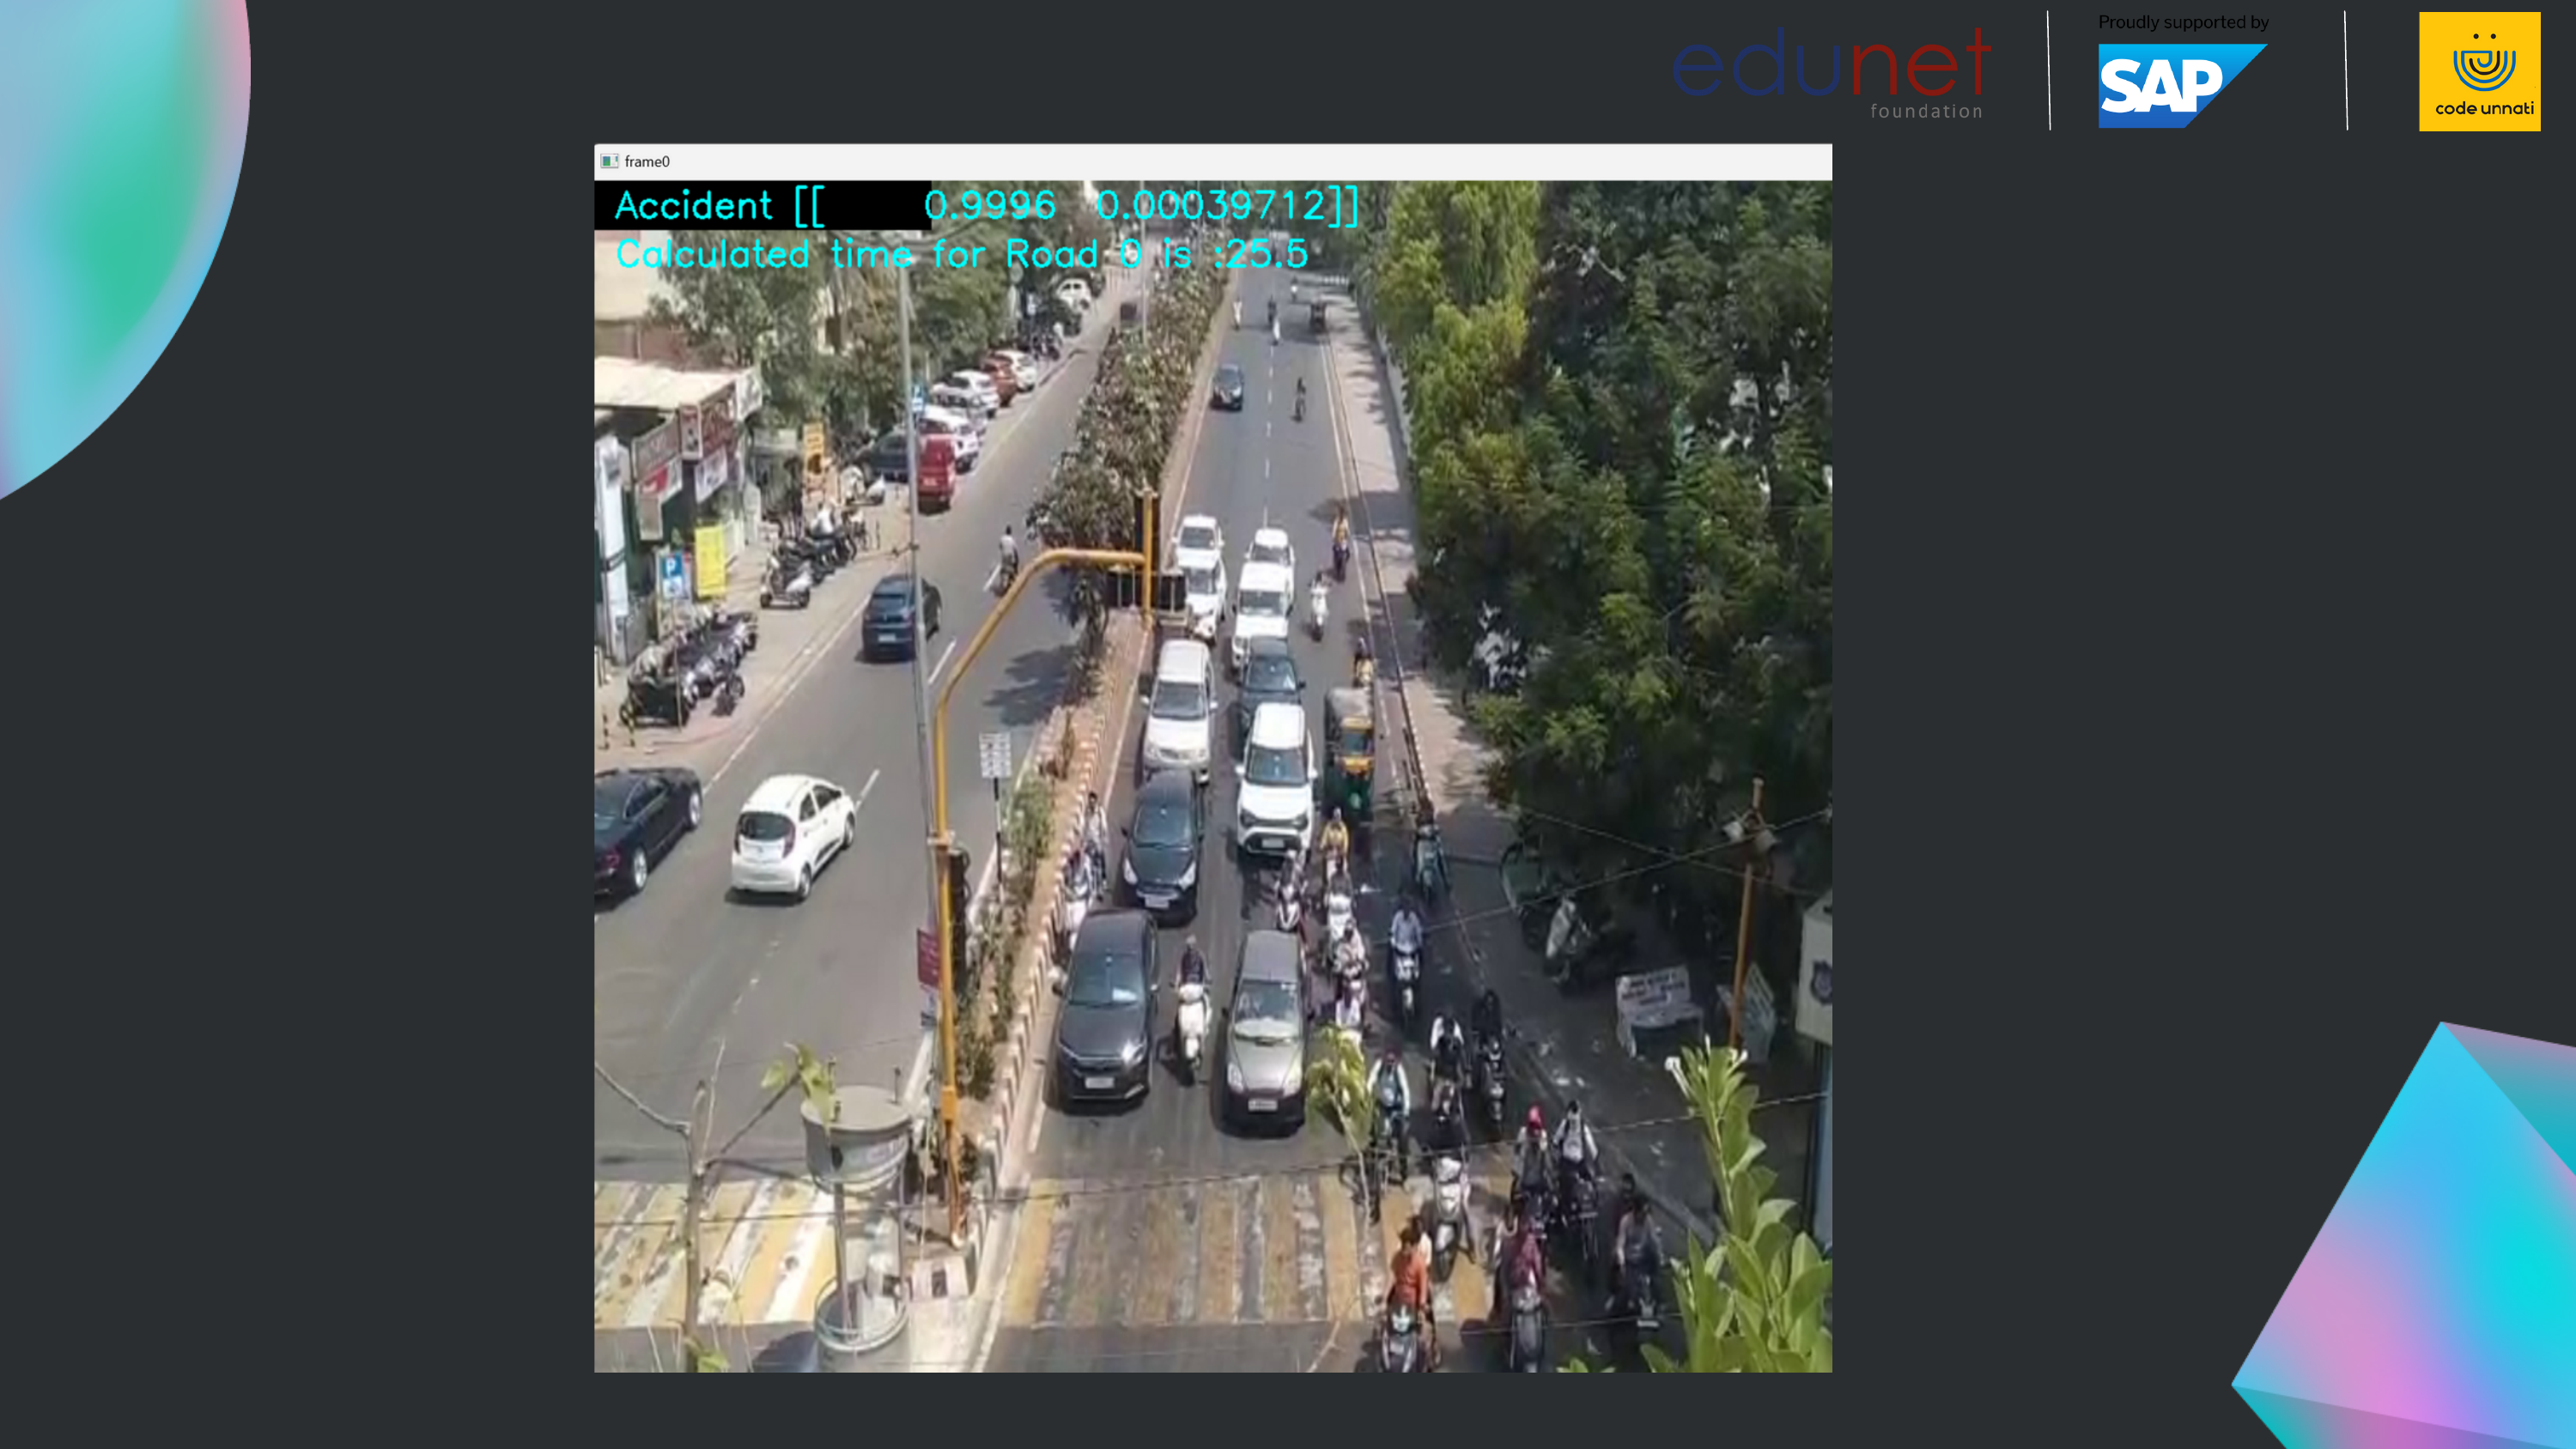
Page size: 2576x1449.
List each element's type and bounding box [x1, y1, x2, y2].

text_box [594, 142, 1832, 1373]
text_box [1659, 14, 2006, 130]
text_box [2231, 1021, 2576, 1449]
text_box [2098, 15, 2269, 129]
text_box [2419, 12, 2541, 131]
text_box [0, 0, 252, 562]
